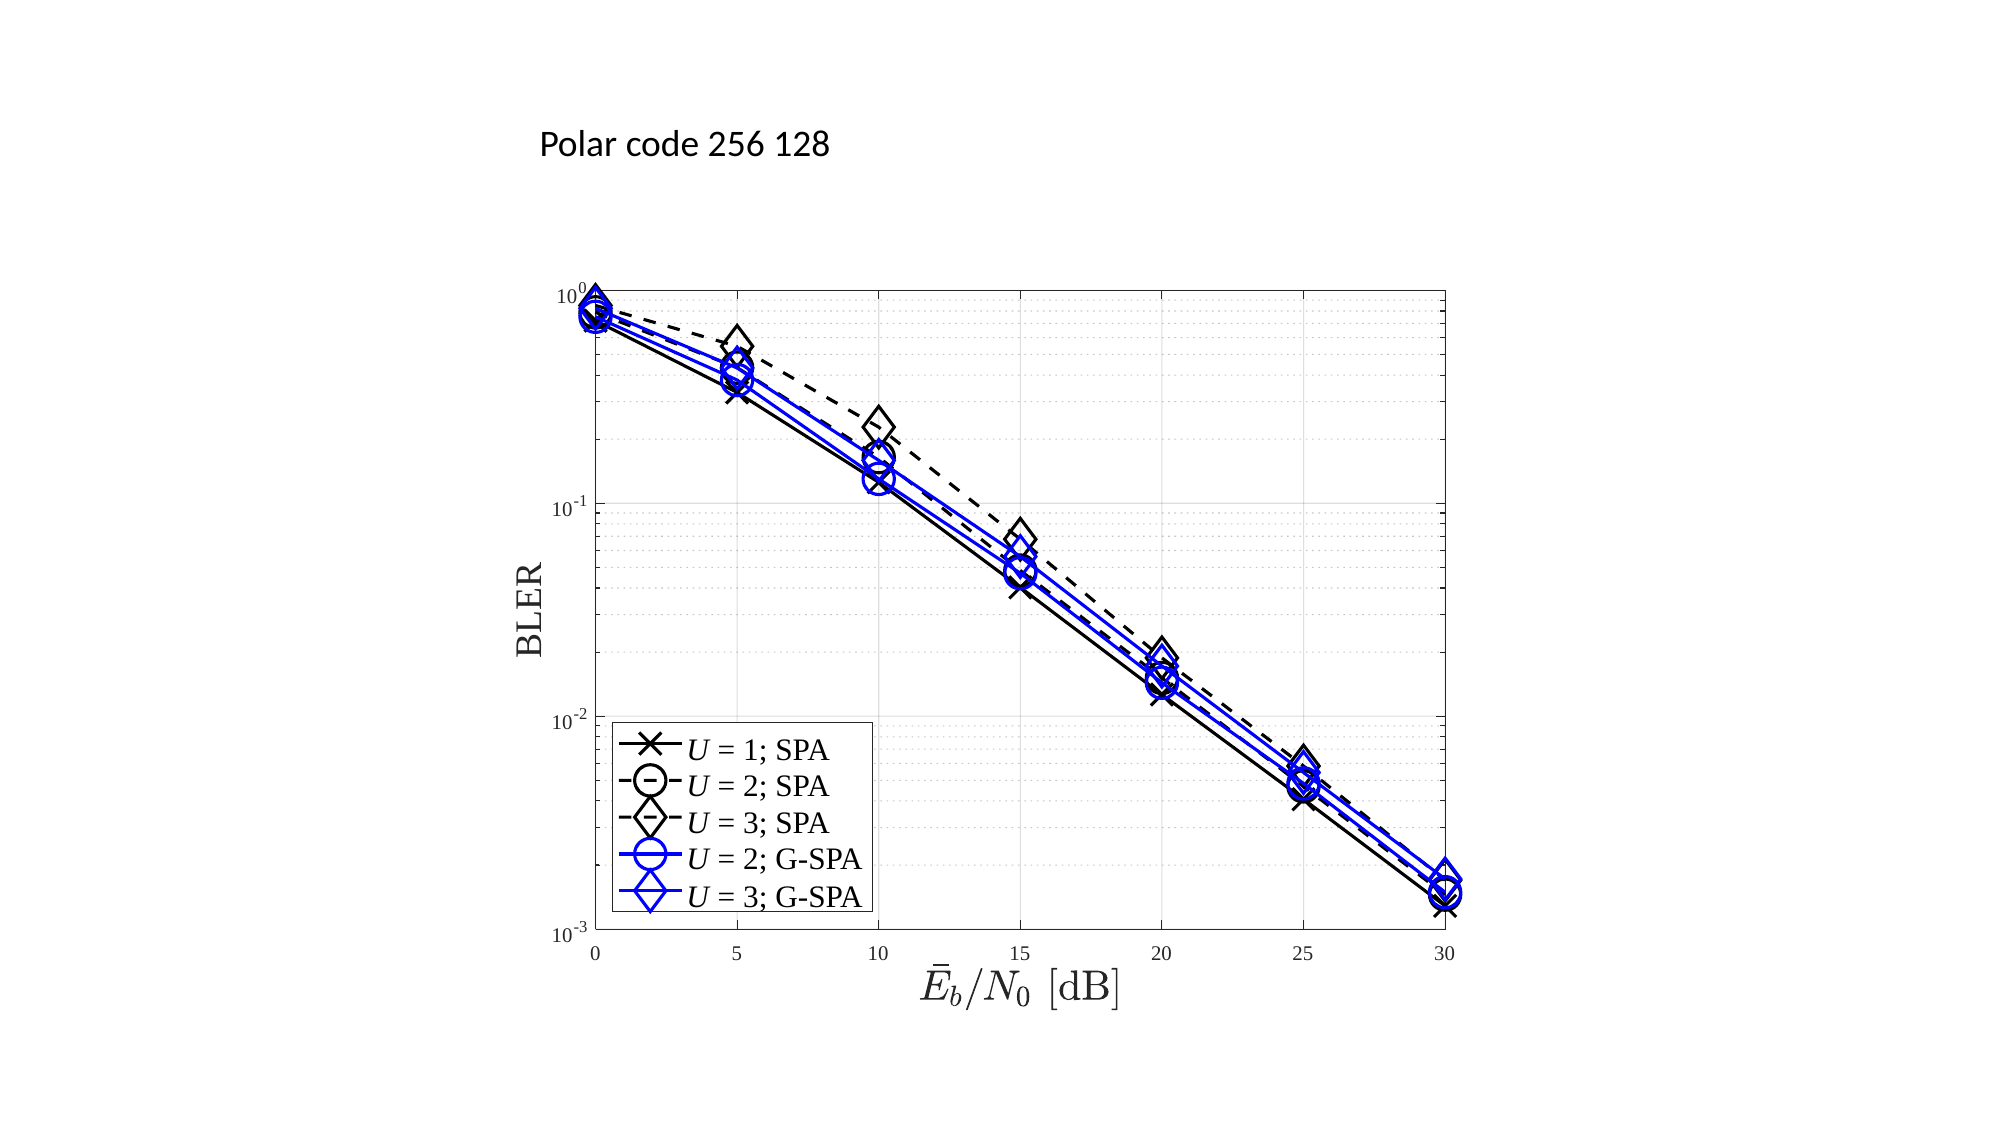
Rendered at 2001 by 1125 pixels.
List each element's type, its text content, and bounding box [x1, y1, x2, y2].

picture [453, 232, 1547, 1014]
text_box Polar code 256 128 [524, 111, 846, 171]
